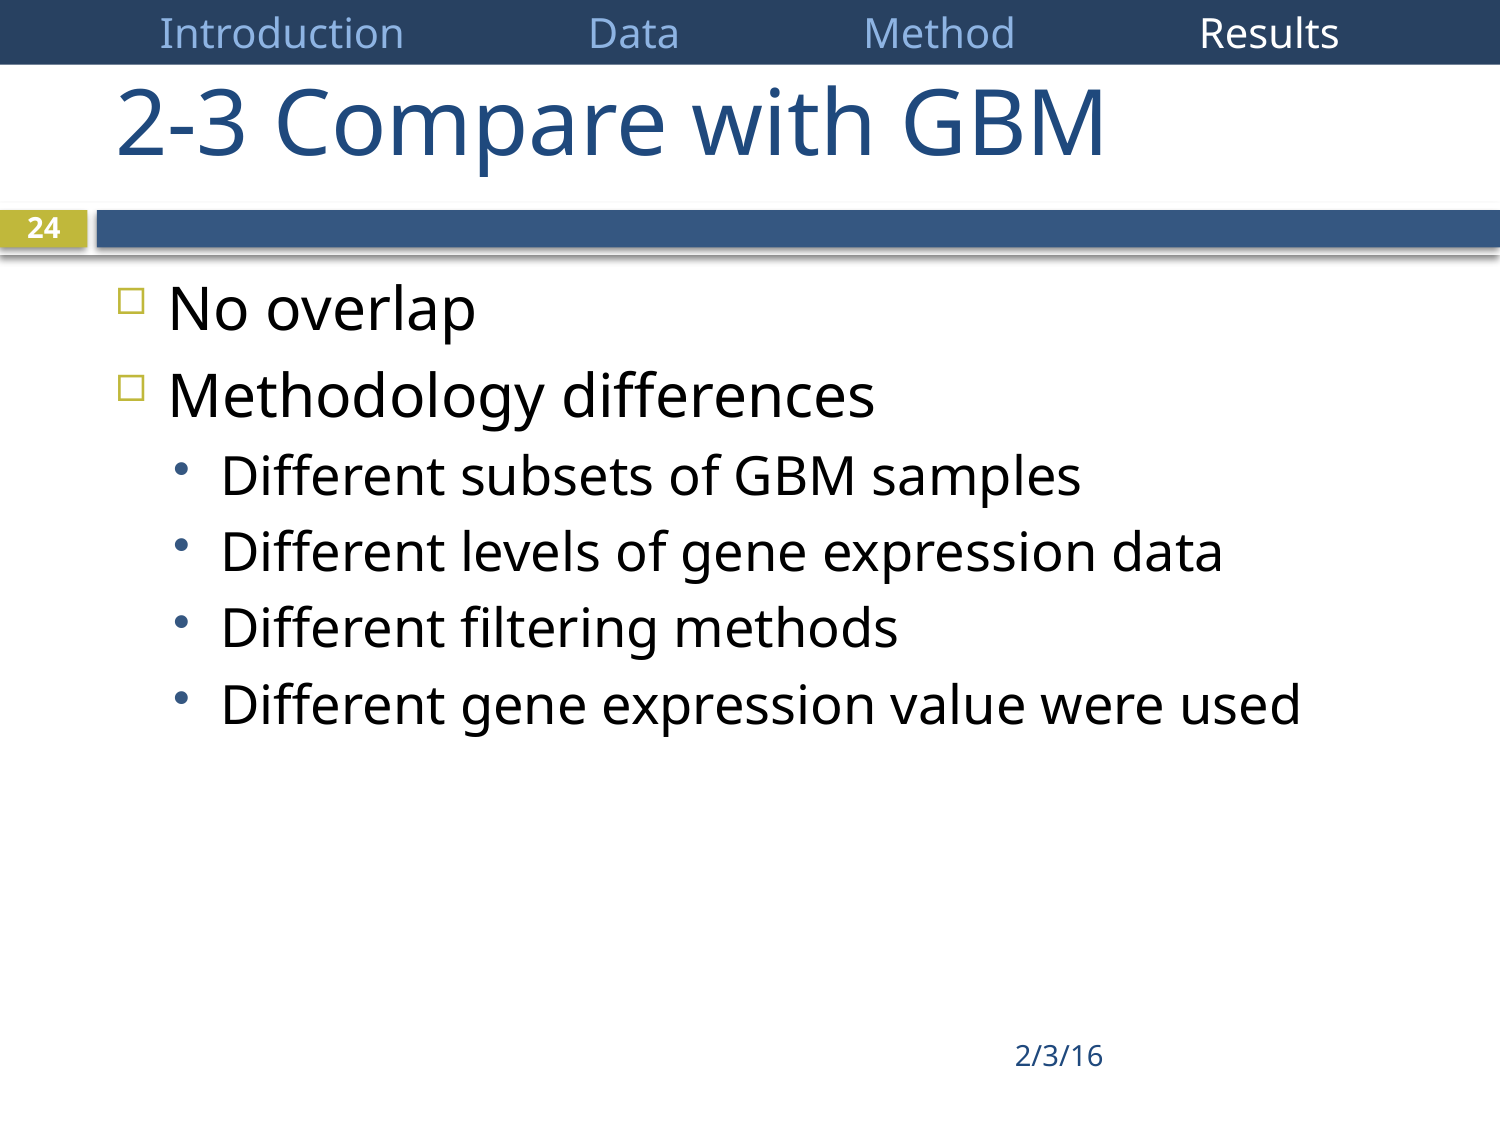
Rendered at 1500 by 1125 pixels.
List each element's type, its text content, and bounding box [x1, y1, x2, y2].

text_box Introduction Data Method Results [0, 0, 1500, 65]
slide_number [999, 1025, 1438, 1085]
list No overlap Methodology differences Different subsets of GBM samples Different levels of gene expression data Different filtering methods Different gene expression value were used [100, 262, 1438, 1000]
title 2-3 Compare with GBM [100, 65, 1438, 200]
slide_number 23 [0, 208, 88, 249]
